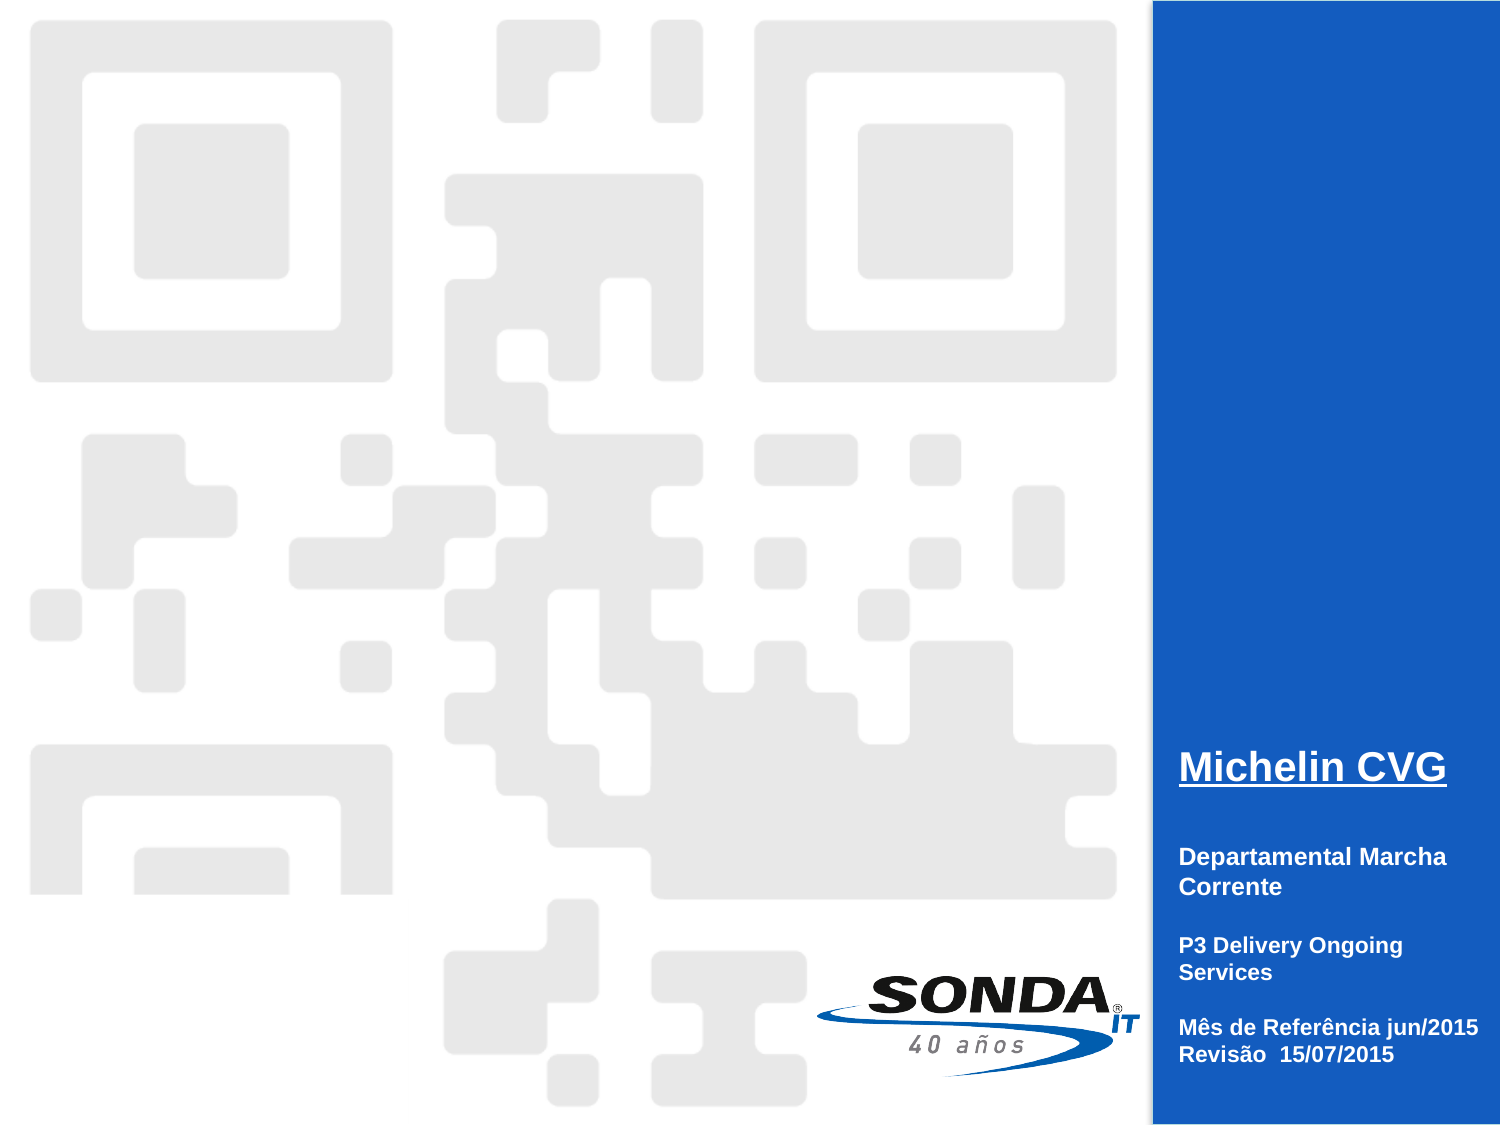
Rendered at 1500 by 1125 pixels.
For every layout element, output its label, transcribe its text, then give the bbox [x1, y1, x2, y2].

title Michelin CVG Departamental Marcha Corrente P3 Delivery Ongoing Services Mês de Referência jun/2015 Revisão 15/07/2015 [1163, 542, 1500, 1125]
picture [5, 0, 1140, 1125]
